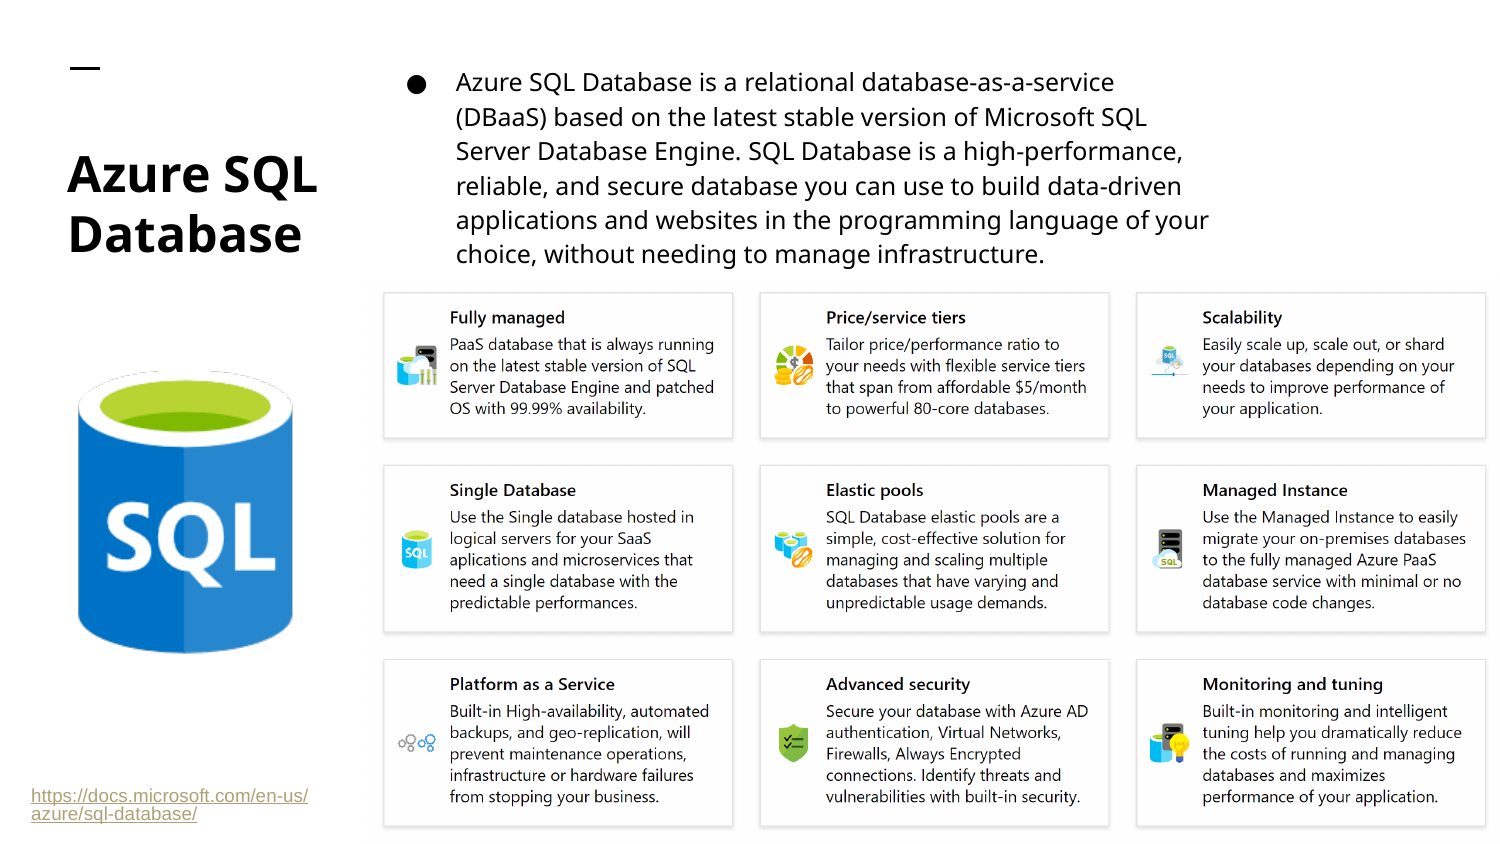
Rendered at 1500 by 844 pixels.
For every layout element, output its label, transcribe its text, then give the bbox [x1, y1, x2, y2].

list Azure SQL Database is a relational database-as-a-service (DBaaS) based on the latest stable version of Microsoft SQL Server Database Engine. SQL Database is a high-performance, reliable, and secure database you can use to build data-driven applications and websites in the programming language of your choice, without needing to manage infrastructure. [365, 47, 1229, 277]
picture [43, 370, 328, 655]
picture [365, 277, 1500, 844]
title Azure SQL Database [52, 153, 365, 278]
text_box https://docs.microsoft.com/en-us/azure/sql-database/ [16, 775, 328, 814]
